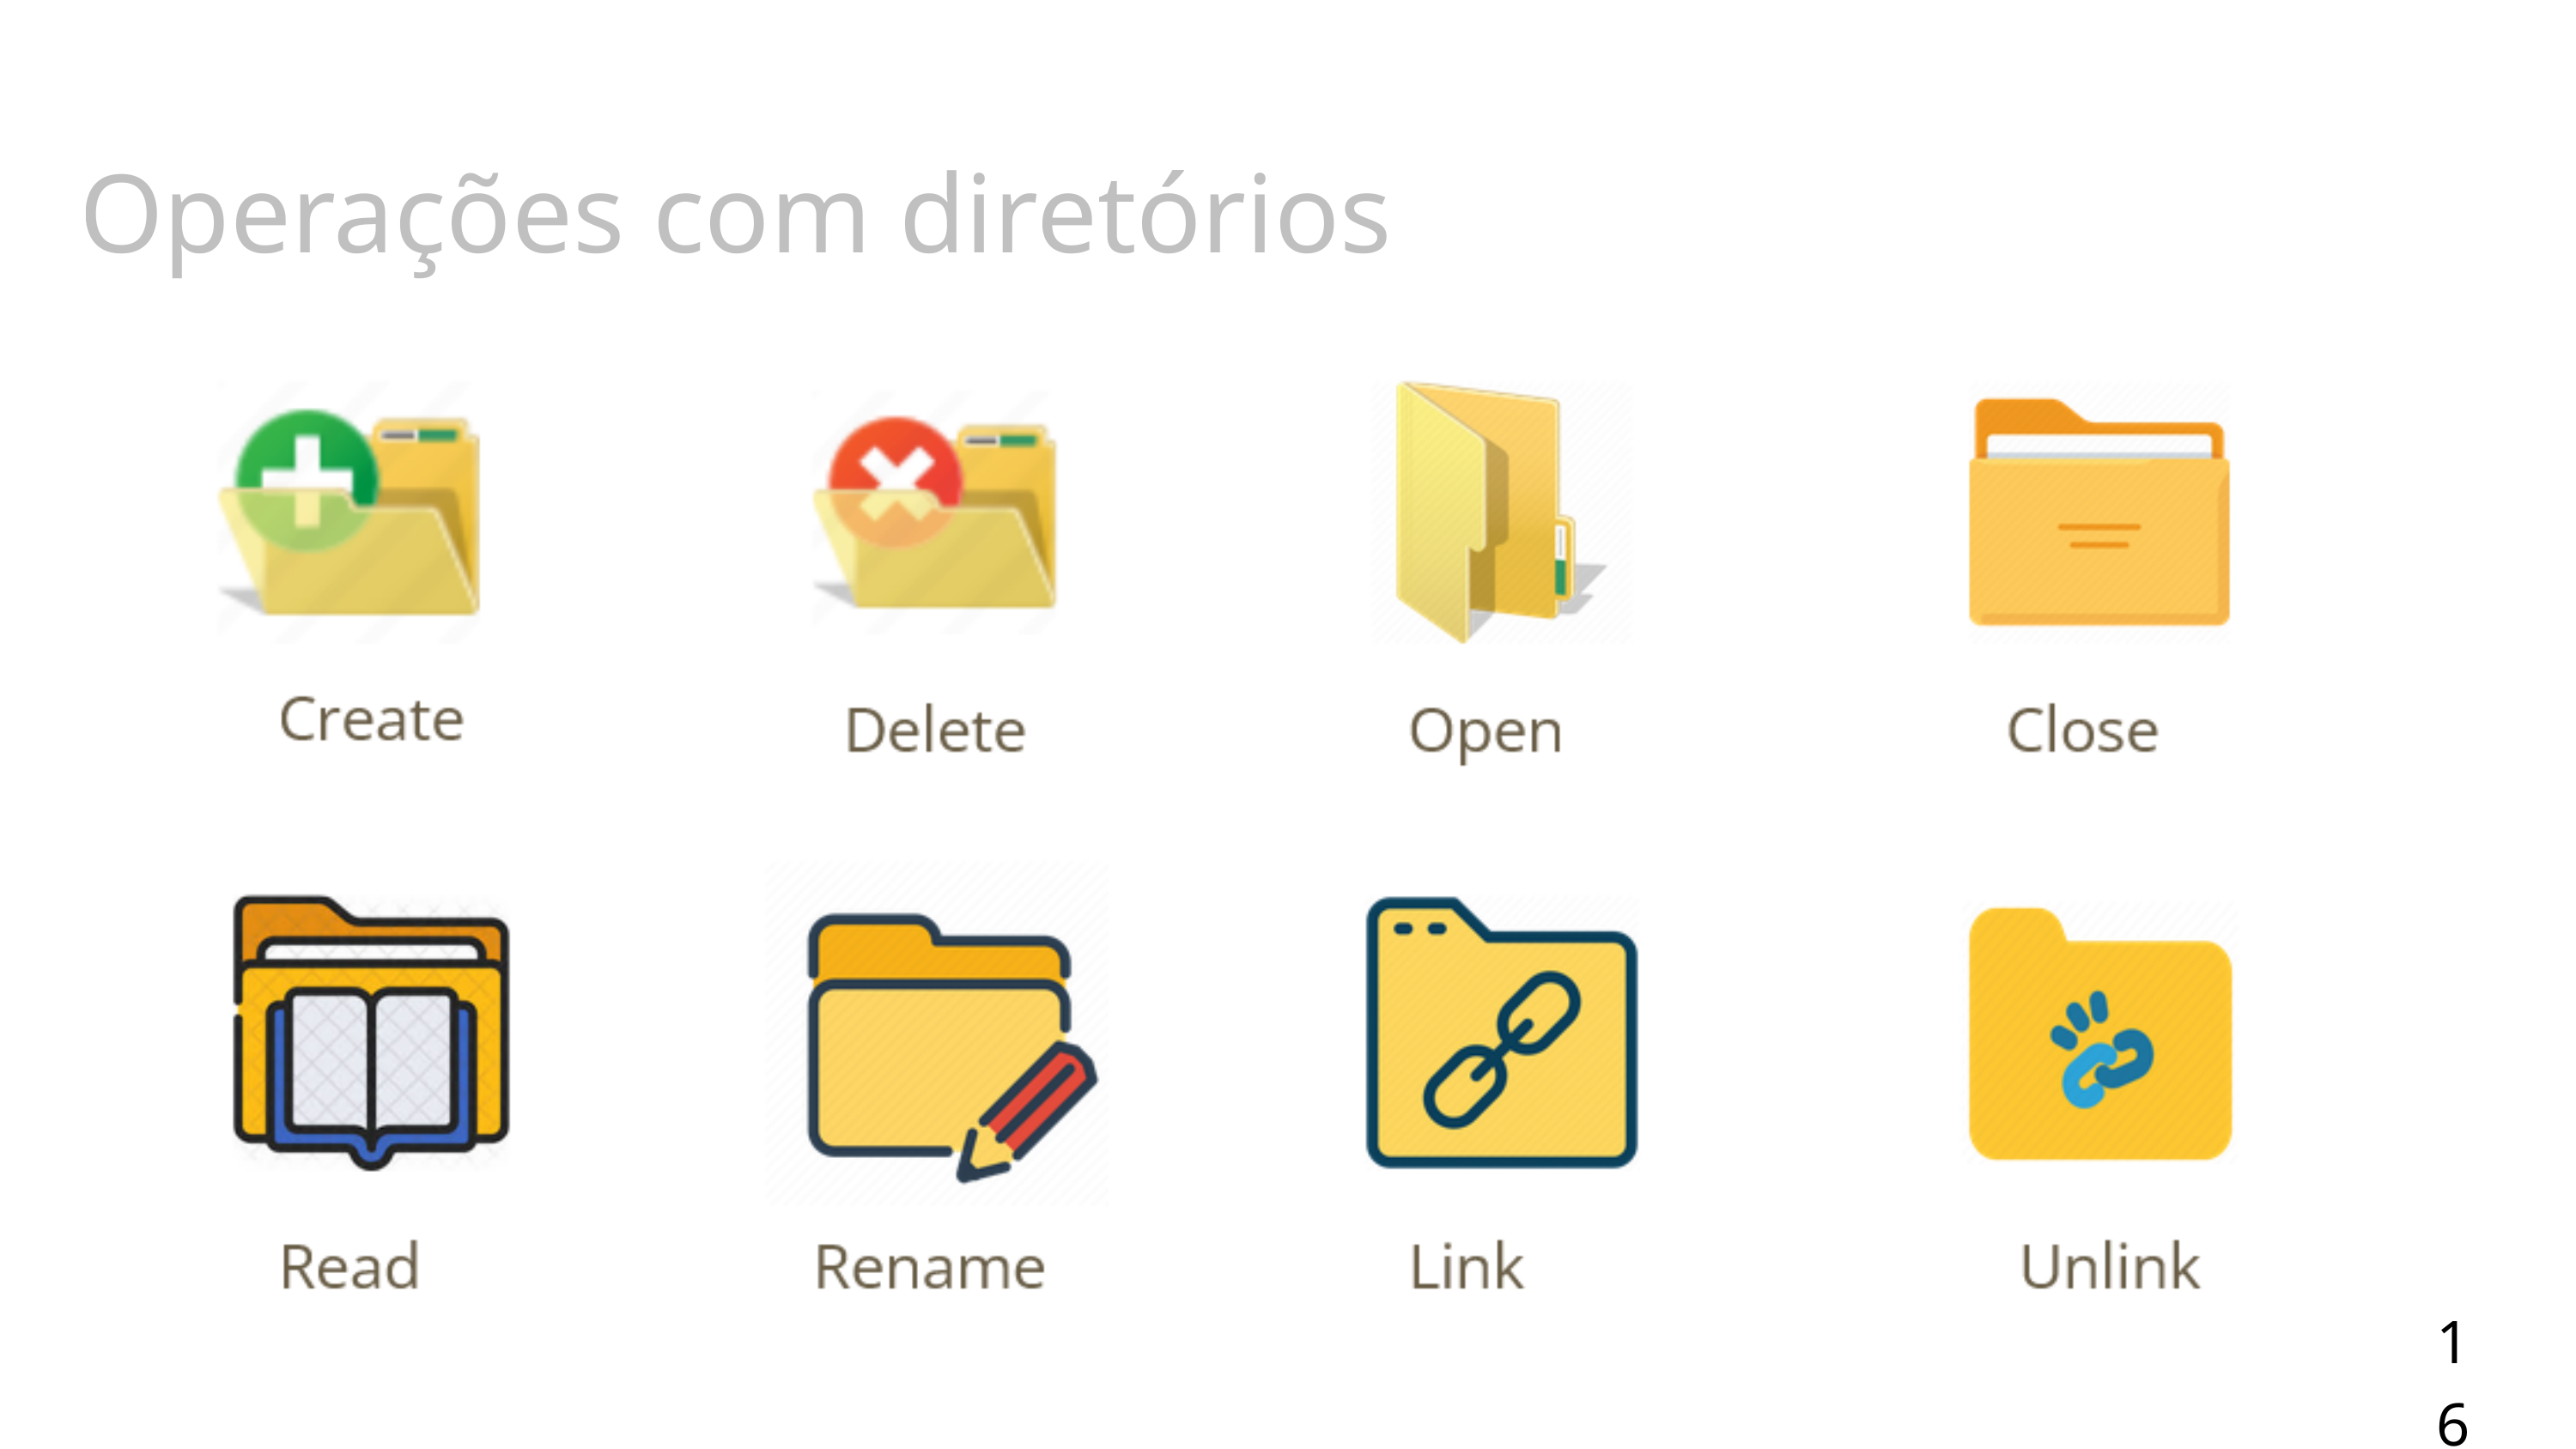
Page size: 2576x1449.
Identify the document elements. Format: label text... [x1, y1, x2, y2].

text_box [144, 306, 2313, 1361]
text_box 16 [2420, 1293, 2487, 1449]
text_box Operações com diretórios [79, 144, 1540, 275]
